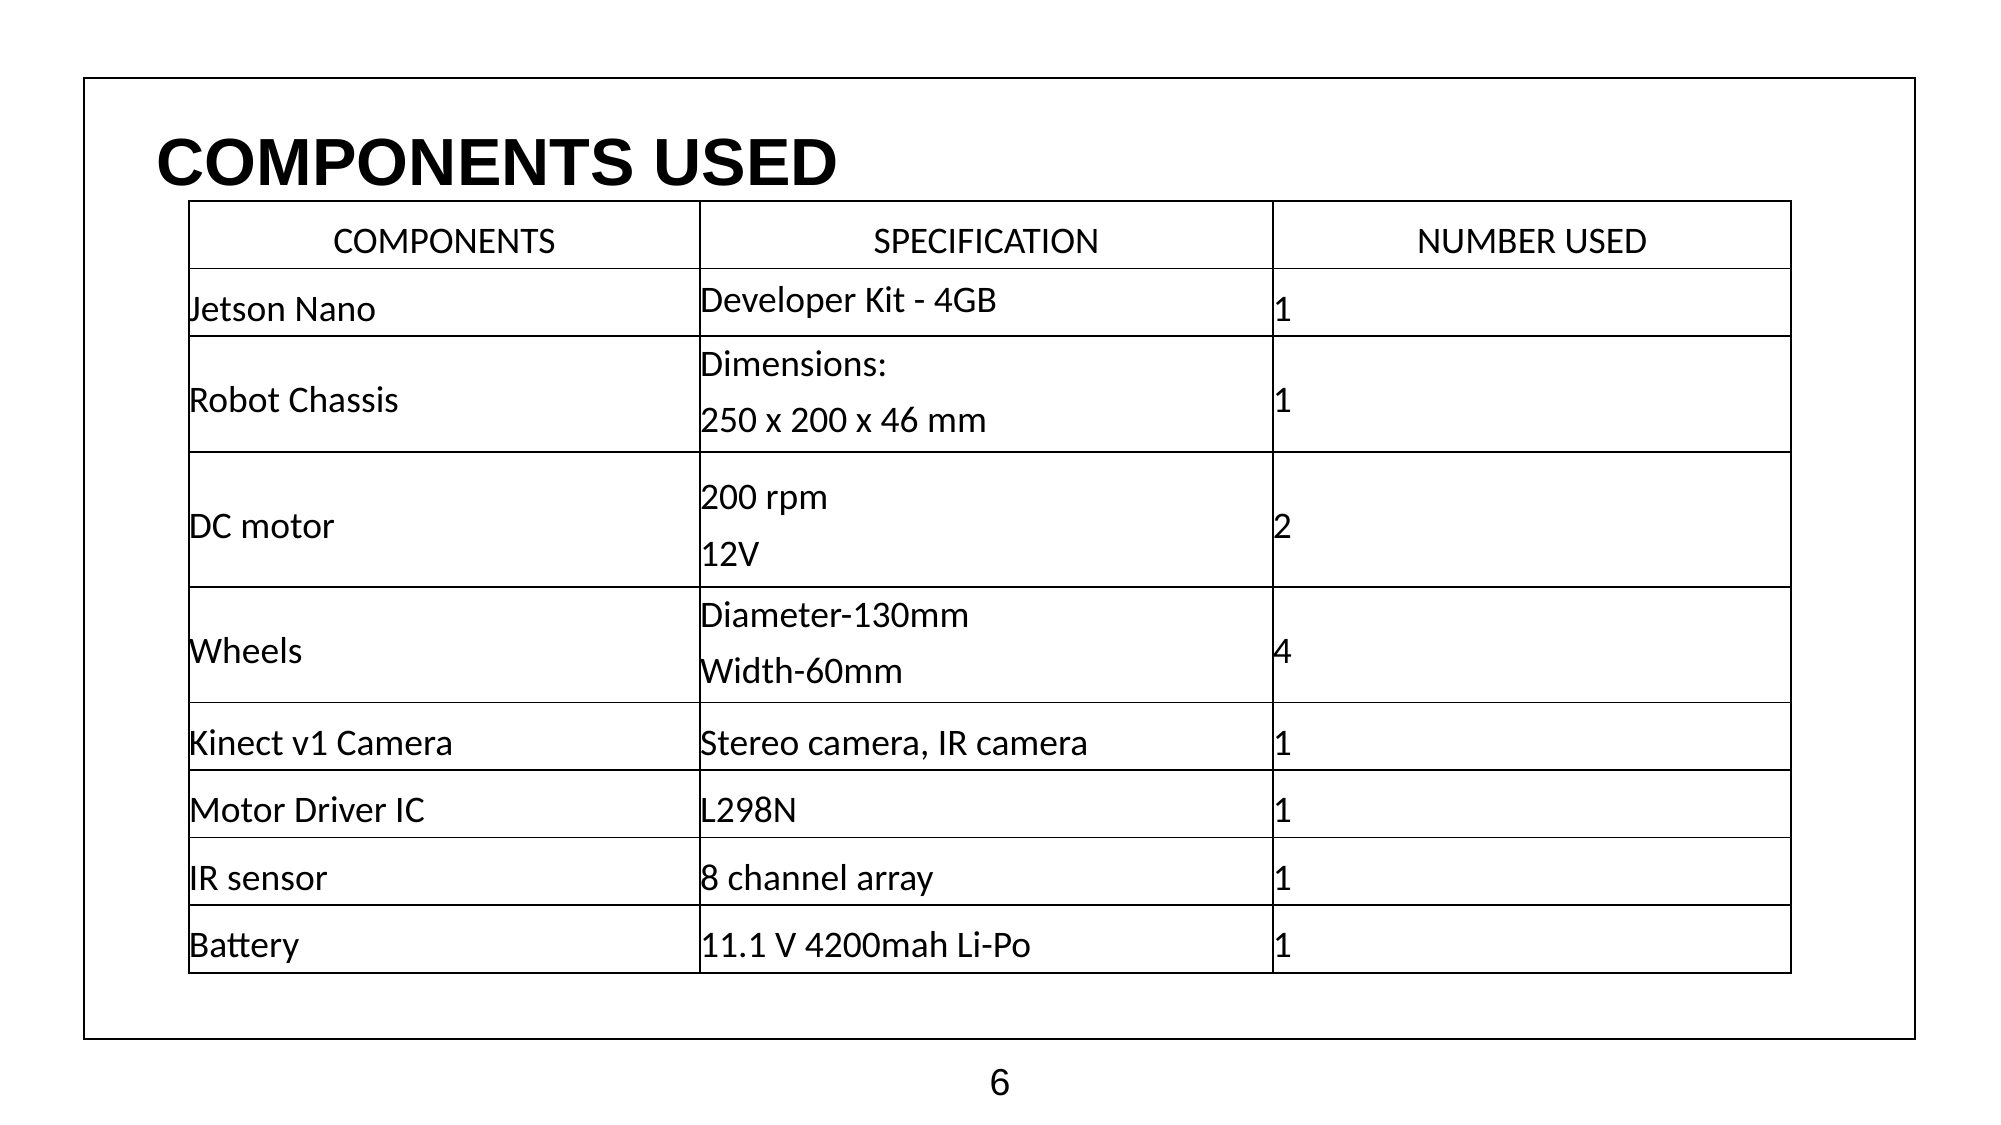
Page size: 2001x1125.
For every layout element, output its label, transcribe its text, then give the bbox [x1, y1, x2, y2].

table_cell L298N [701, 771, 1272, 837]
table_header SPECIFICATION [701, 202, 1272, 268]
table_cell Diameter-130mm Width-60mm [701, 588, 1272, 702]
table_cell IR sensor [190, 838, 699, 904]
table_cell Robot Chassis [190, 337, 699, 451]
table_cell 200 rpm 12V [701, 453, 1272, 586]
table_cell 2 [1274, 453, 1790, 586]
table_cell 1 [1274, 703, 1790, 769]
table_header COMPONENTS [190, 202, 699, 268]
table_cell 4 [1274, 588, 1790, 702]
text_box COMPONENTS USED [141, 111, 1000, 209]
table_cell 1 [1274, 838, 1790, 904]
table_header NUMBER USED [1274, 202, 1790, 268]
table_cell Battery [190, 906, 699, 972]
table_cell Kinect v1 Camera [190, 703, 699, 769]
table_cell 11.1 V 4200mah Li-Po [701, 906, 1272, 972]
table_cell Motor Driver IC [190, 771, 699, 837]
table_cell DC motor [190, 453, 699, 586]
table_cell Developer Kit - 4GB [701, 269, 1272, 335]
text_box 6 [774, 1049, 1225, 1110]
table_cell Wheels [190, 588, 699, 702]
table_cell 1 [1274, 771, 1790, 837]
table_cell Dimensions: 250 x 200 x 46 mm [701, 337, 1272, 451]
table_cell Jetson Nano [190, 269, 699, 335]
text_box [83, 77, 1916, 1040]
table_cell Stereo camera, IR camera [701, 703, 1272, 769]
table_cell 1 [1274, 906, 1790, 972]
table_cell 8 channel array [701, 838, 1272, 904]
table_cell 1 [1274, 269, 1790, 335]
table_cell 1 [1274, 337, 1790, 451]
